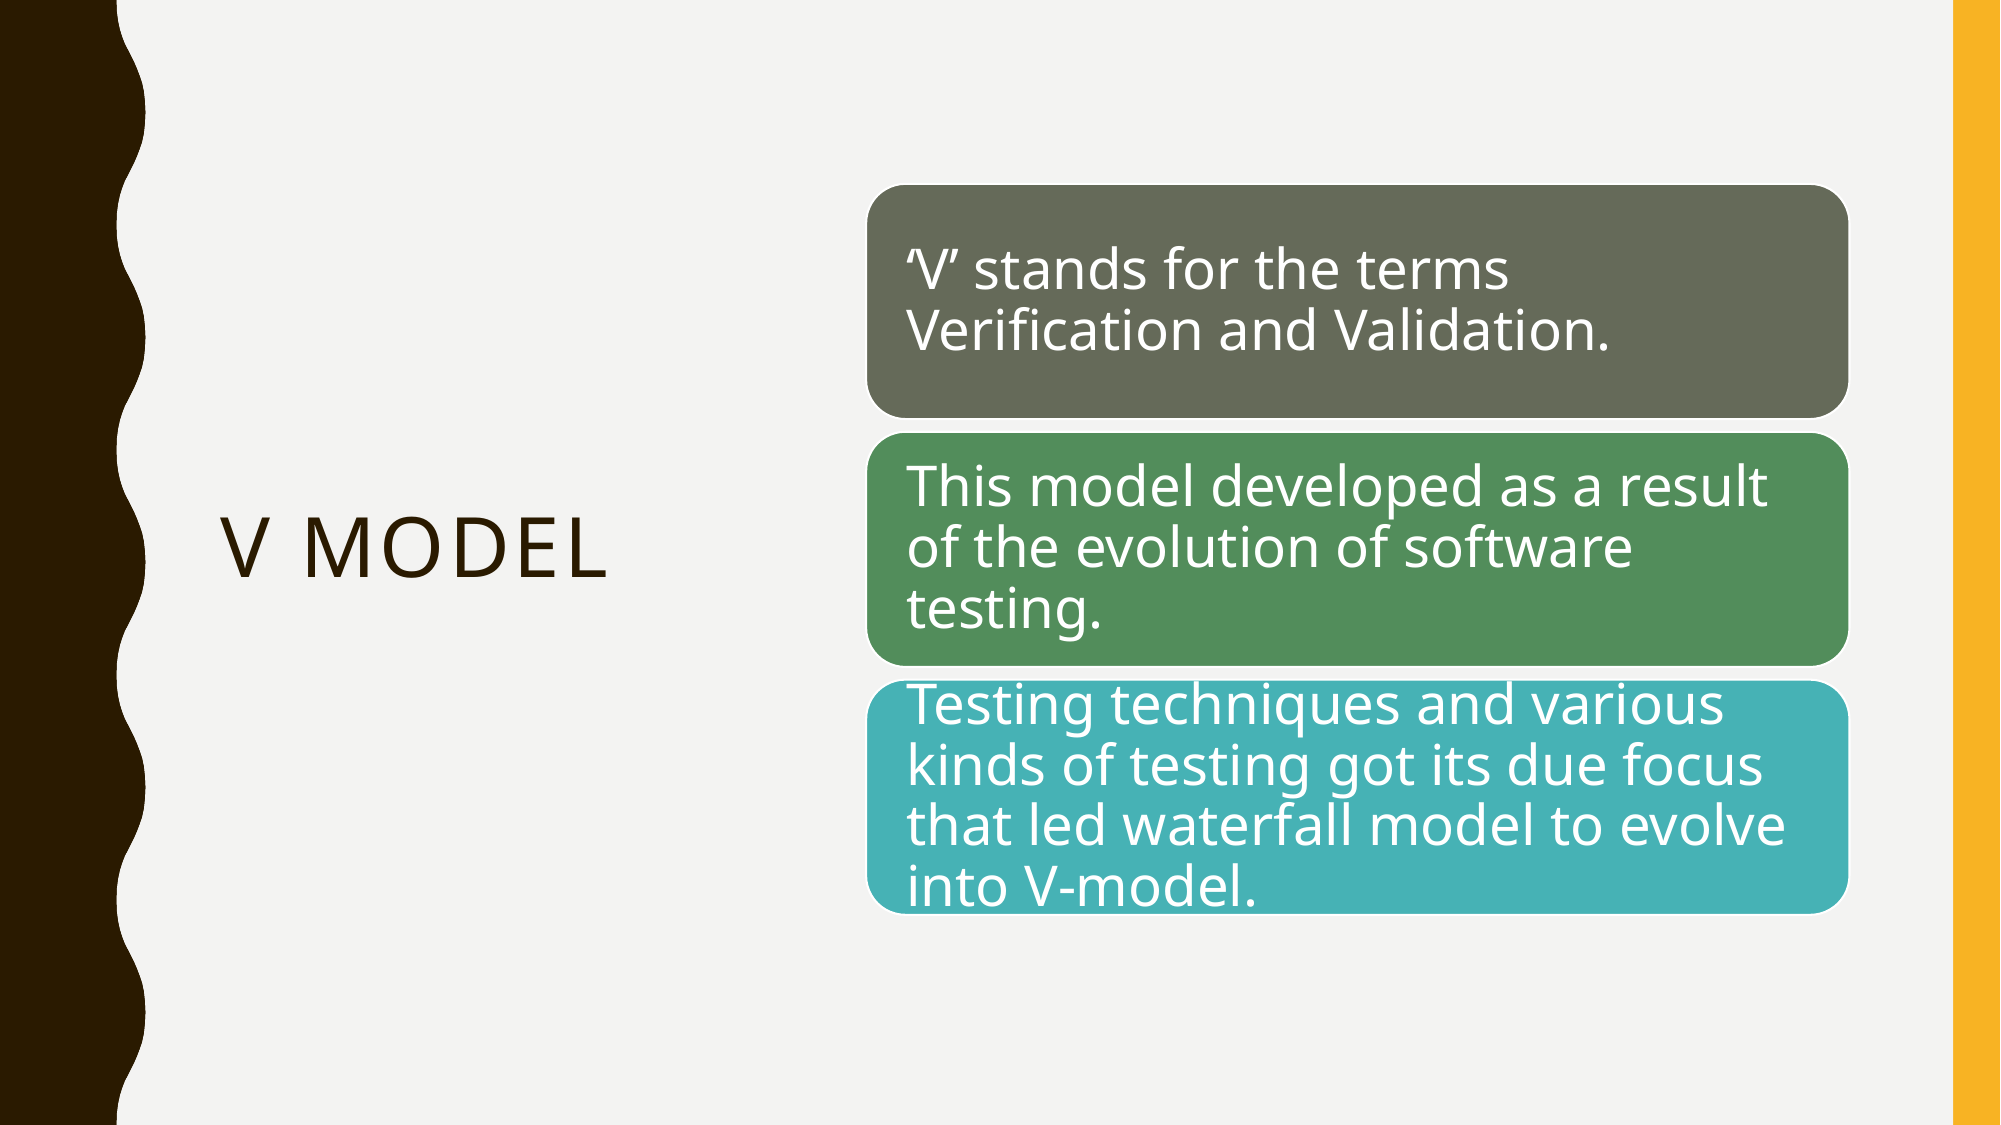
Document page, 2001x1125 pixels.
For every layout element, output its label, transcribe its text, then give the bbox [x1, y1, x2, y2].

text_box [866, 105, 1850, 993]
text_box [0, 0, 146, 1125]
text_box [1952, 0, 2000, 1125]
text_box V Model [205, 105, 761, 996]
